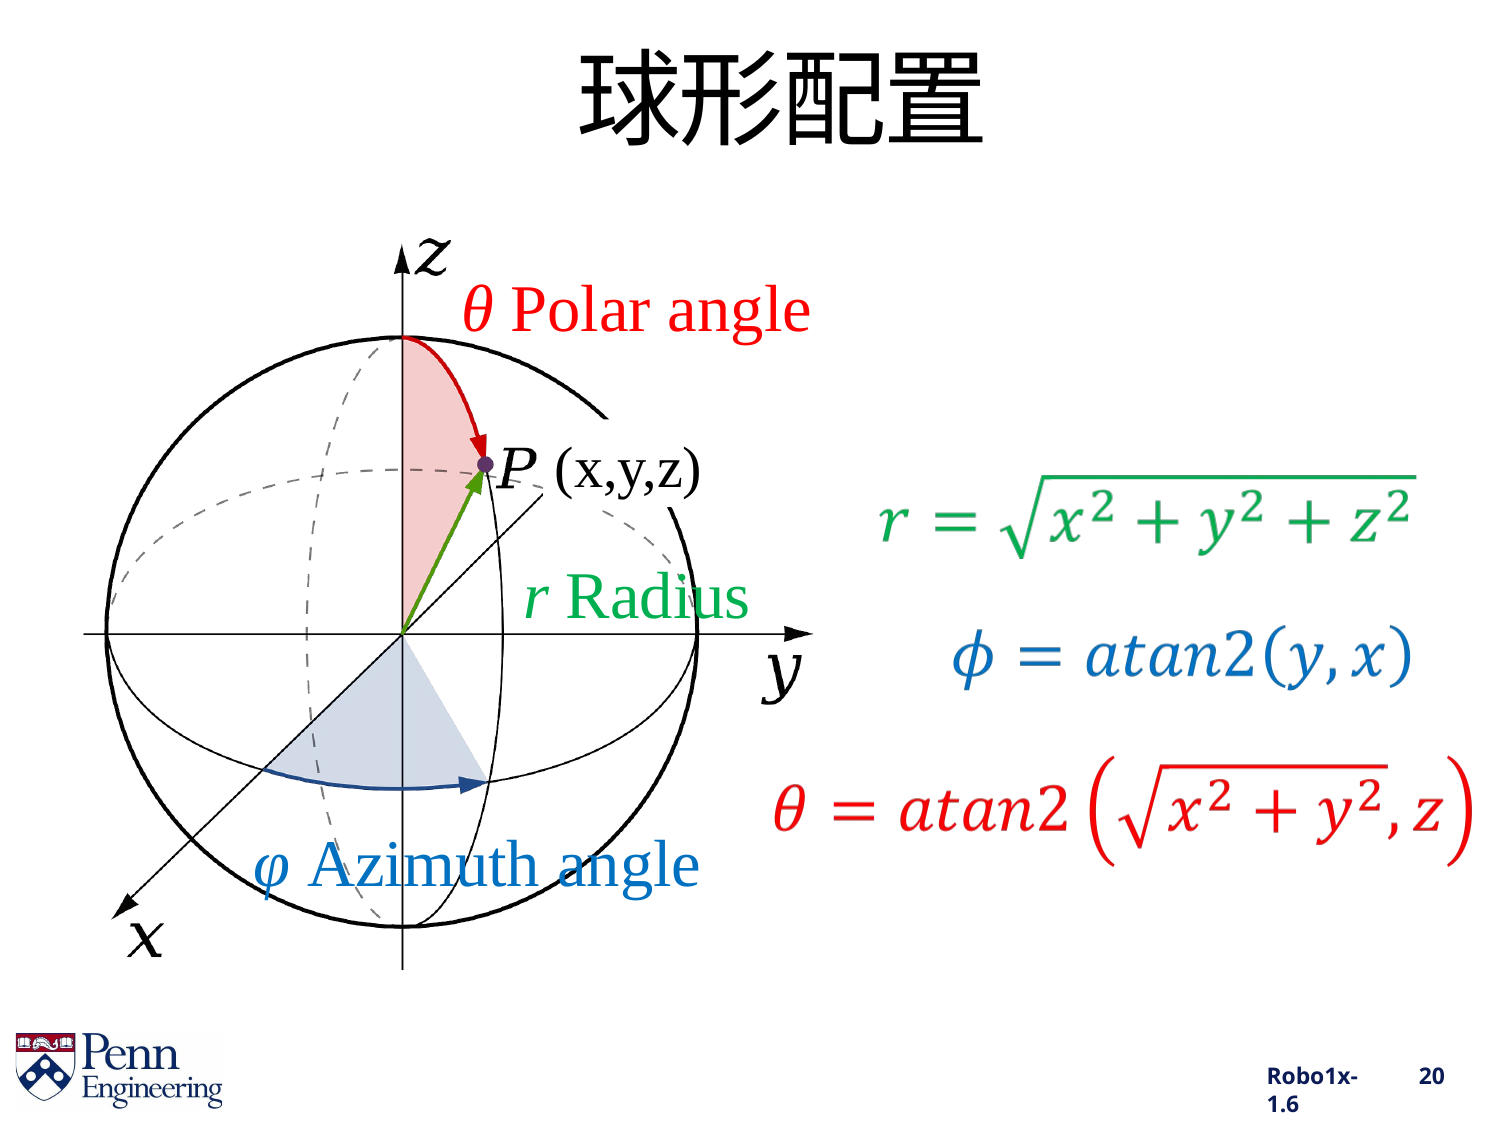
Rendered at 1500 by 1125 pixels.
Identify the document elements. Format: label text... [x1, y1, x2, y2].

text_box θ Polar angle (x,y,z) r Radius φ Azimuth angle [251, 265, 815, 900]
picture [15, 1033, 223, 1110]
text_box Robo1x-1.6 [1264, 1058, 1390, 1117]
text_box [82, 238, 814, 971]
text_box [876, 461, 1437, 559]
text_box [815, 745, 1500, 867]
title 球形配置 [107, 0, 1392, 221]
text_box [947, 611, 1437, 693]
slide_number 20 [1414, 1058, 1449, 1125]
